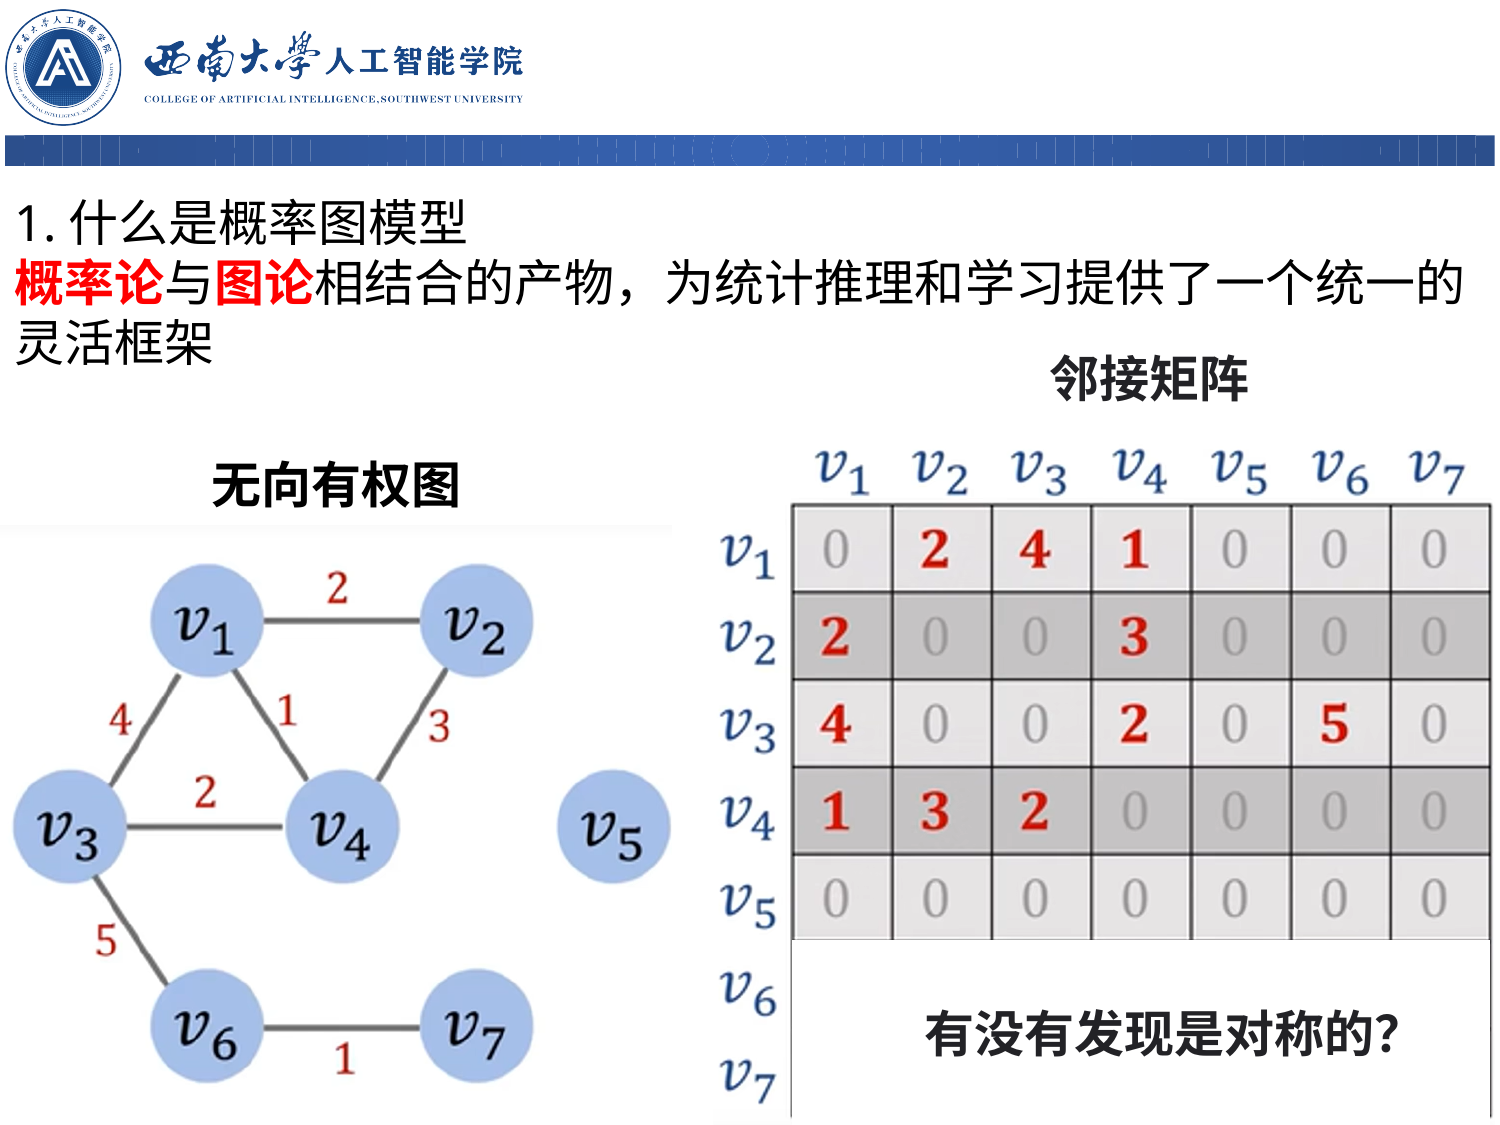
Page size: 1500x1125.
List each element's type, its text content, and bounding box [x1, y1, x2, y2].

text_box 邻接矩阵 [1034, 339, 1265, 415]
picture [5, 9, 523, 126]
text_box [4, 134, 1496, 167]
picture [713, 415, 1495, 1125]
text_box 1.什么是概率图模型 概率论与图论相结合的产物，为统计推理和学习提供了一个统一的灵活框架 [0, 184, 1490, 439]
picture [0, 525, 672, 1125]
text_box 无向有权图 [196, 445, 477, 521]
